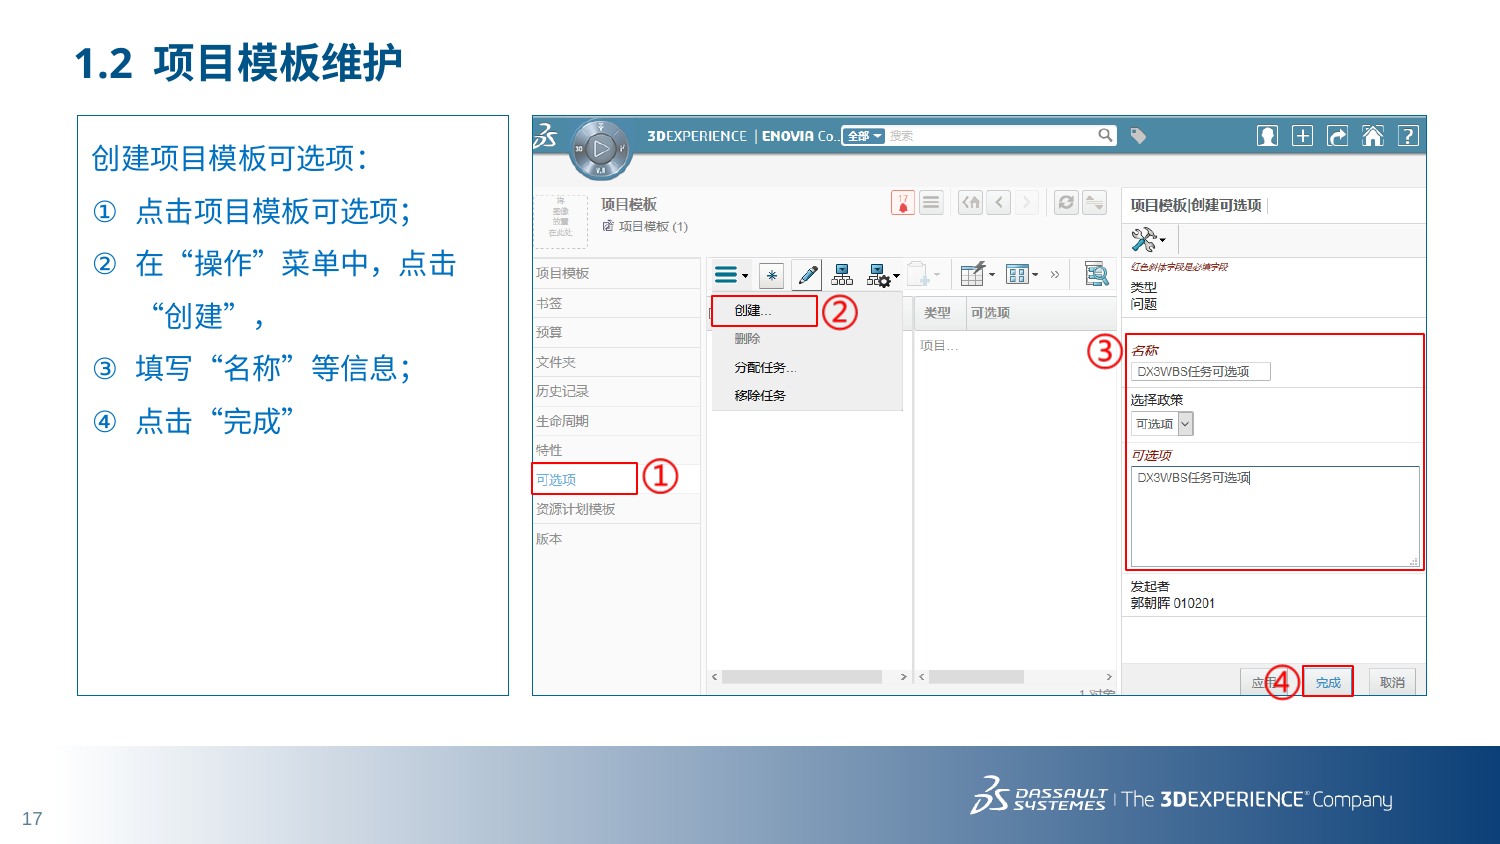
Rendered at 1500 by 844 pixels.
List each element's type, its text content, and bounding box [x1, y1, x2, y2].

title 1.2 项目模板维护 [58, 23, 1072, 100]
text_box 创建项目模板可选项： 点击项目模板可选项； 在“操作”菜单中，点击“创建”， 填写“名称”等信息； 点击“完成” [77, 115, 509, 696]
picture [962, 775, 1400, 815]
picture [532, 117, 1425, 704]
